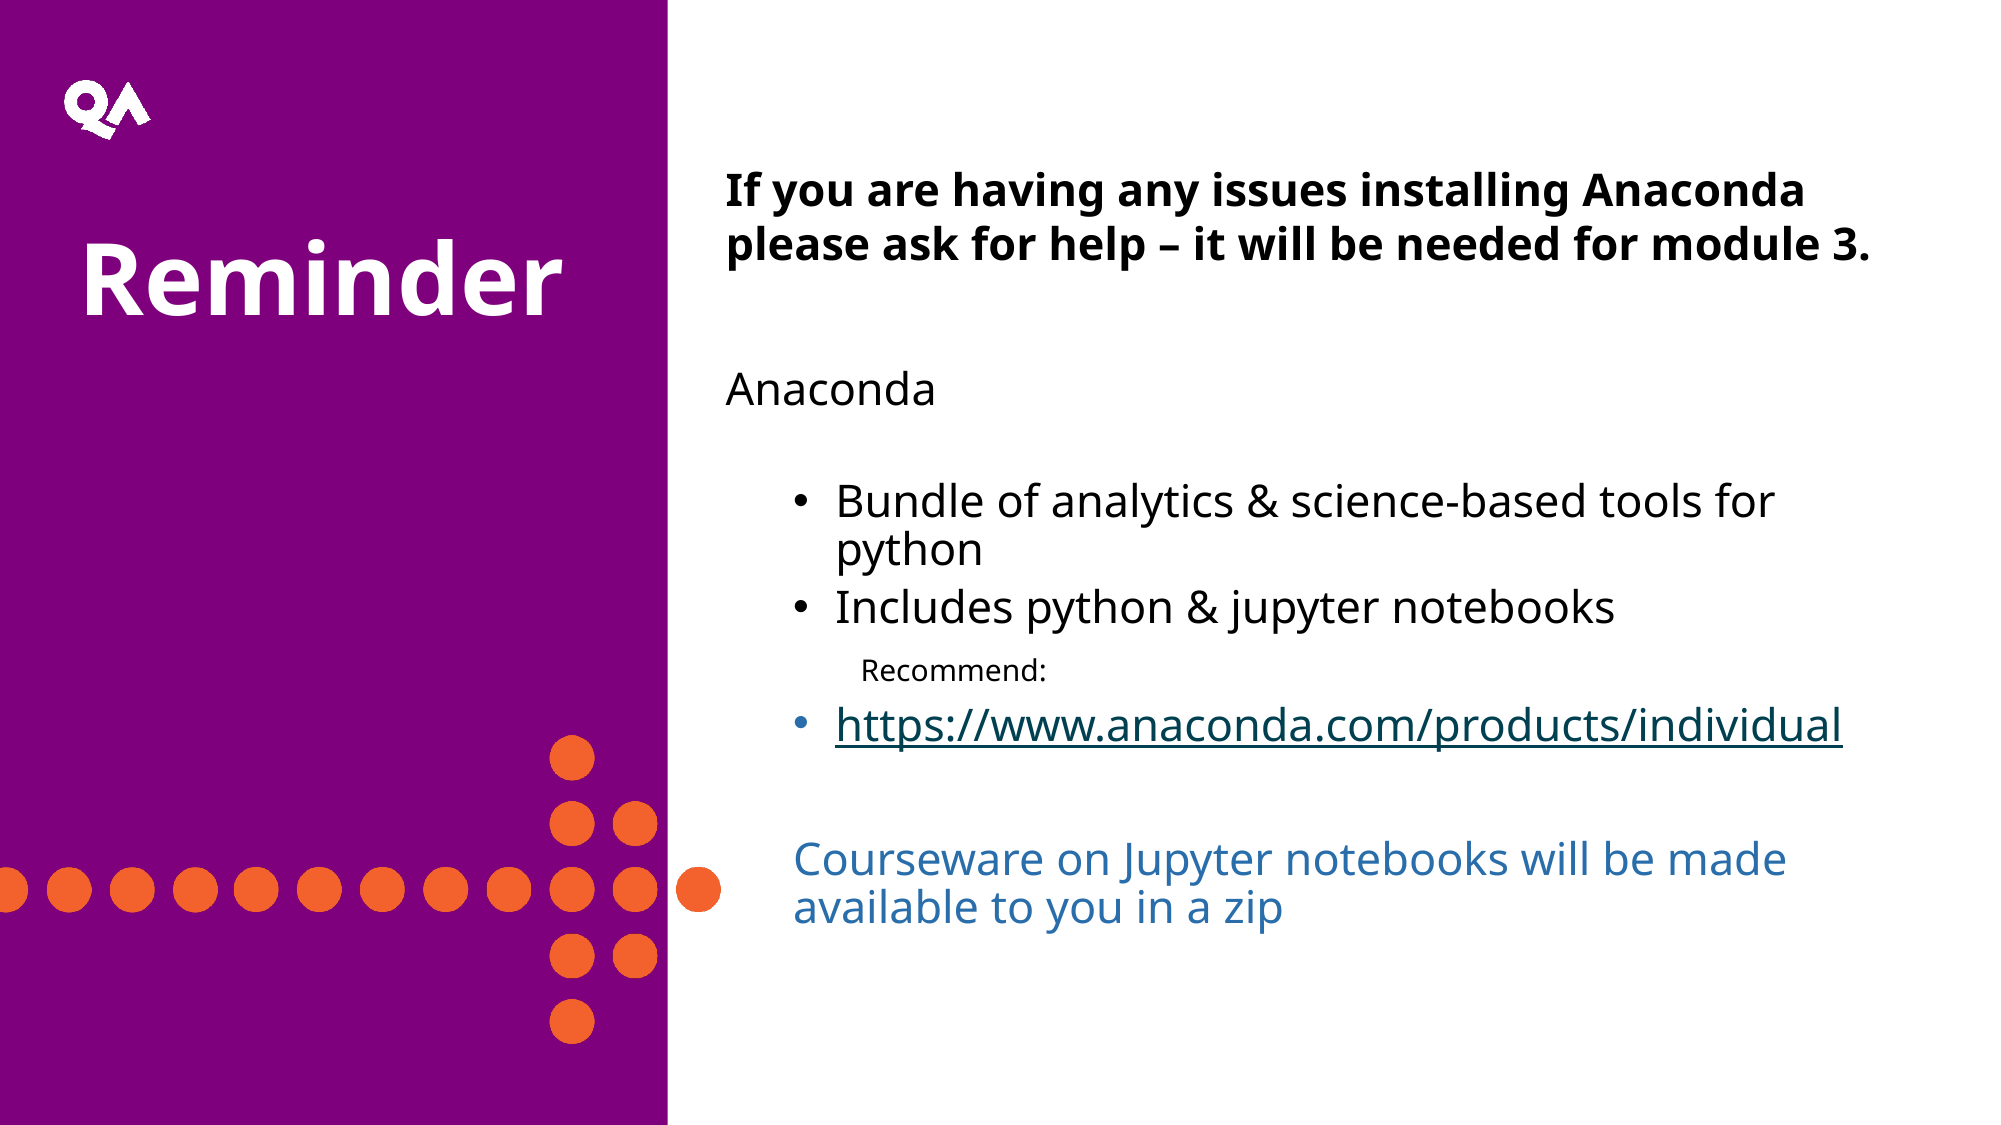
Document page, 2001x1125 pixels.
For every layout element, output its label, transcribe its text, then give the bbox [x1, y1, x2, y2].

list If you are having any issues installing Anaconda please ask for help – it will be needed for module 3. Anaconda Bundle of analytics & science-based tools for python Includes python & jupyter notebooks Recommend: https://www.anaconda.com/products/individual Courseware on Jupyter notebooks will be made available to you in a zip [710, 153, 1890, 988]
picture [0, 735, 722, 1044]
picture [53, 67, 161, 143]
list Reminder [63, 221, 628, 673]
